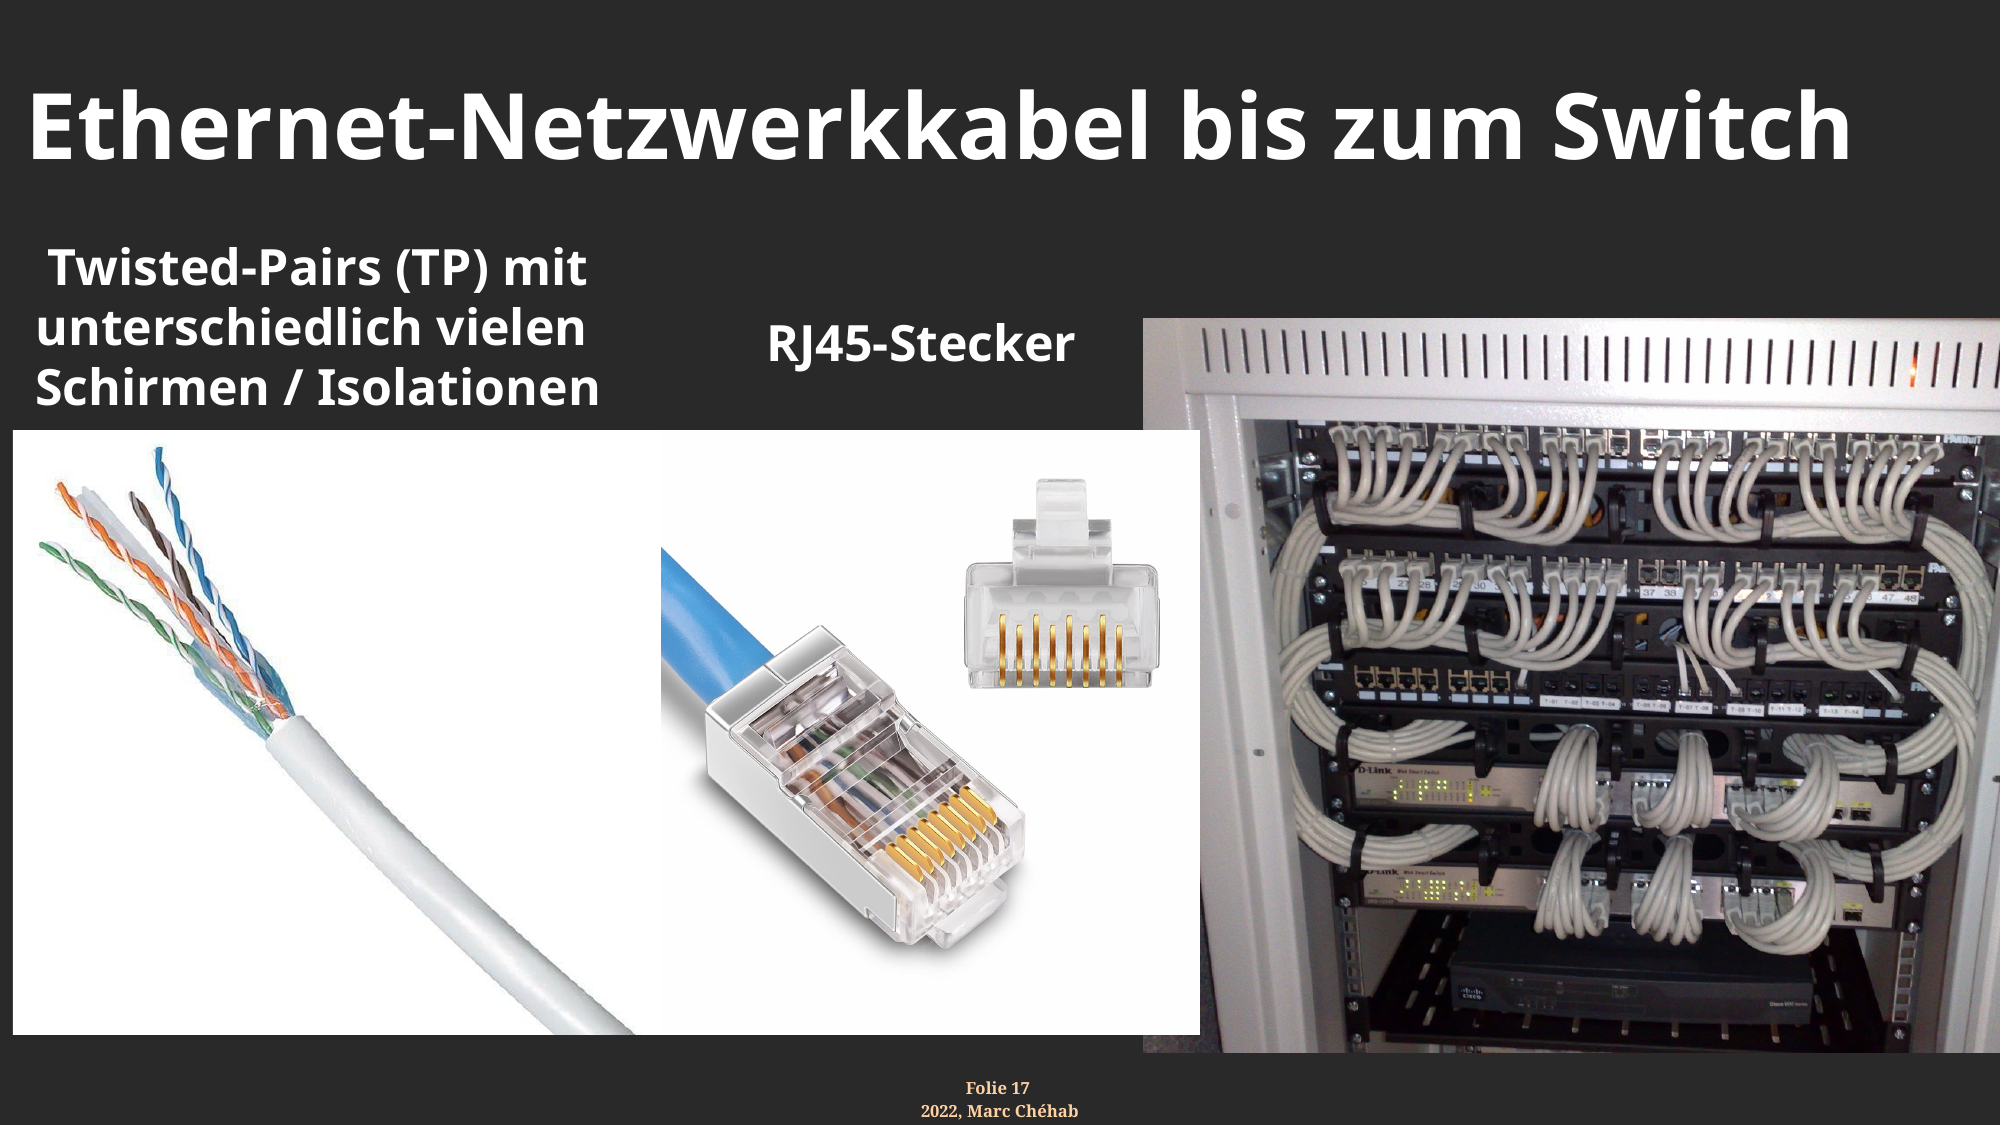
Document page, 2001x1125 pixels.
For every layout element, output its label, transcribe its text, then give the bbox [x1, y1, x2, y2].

text_box Twisted-Pairs (TP) mit unterschiedlich vielen Schirmen / Isolationen [0, 292, 701, 359]
picture [12, 318, 2000, 1053]
title Ethernet-Netzwerkkabel bis zum Switch [25, 90, 1944, 157]
text_box RJ45-Stecker [553, 308, 1305, 375]
